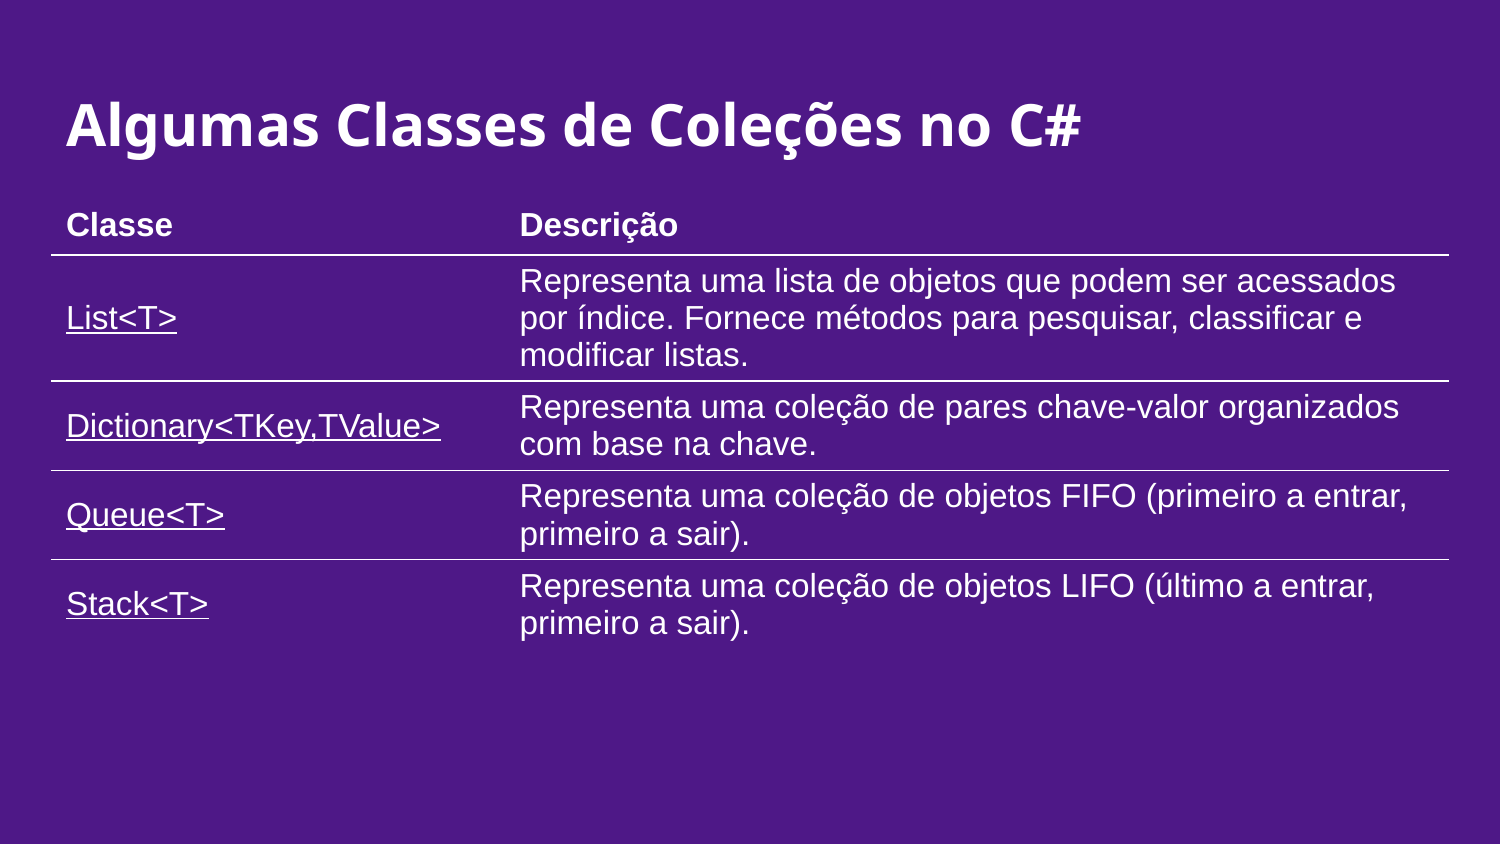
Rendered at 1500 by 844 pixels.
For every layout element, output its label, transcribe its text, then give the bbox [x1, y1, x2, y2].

table_cell Representa uma coleção de pares chave-valor organizados com base na chave. [505, 382, 1449, 470]
table_cell Representa uma coleção de objetos LIFO (último a entrar, primeiro a sair). [505, 560, 1449, 649]
table_cell Stack<T> [51, 560, 505, 649]
table_cell Queue<T> [51, 471, 505, 559]
table_header Descrição [505, 194, 1449, 254]
table_header Classe [51, 194, 505, 254]
table_cell Representa uma coleção de objetos FIFO (primeiro a entrar, primeiro a sair). [505, 471, 1449, 559]
table_cell Representa uma lista de objetos que podem ser acessados por índice. Fornece métodos para pesquisar, classificar e modificar listas. [505, 256, 1449, 380]
table_cell List<T> [51, 256, 505, 380]
title Algumas Classes de Coleções no C# [51, 72, 1449, 167]
table_cell Dictionary<TKey,TValue> [51, 382, 505, 470]
